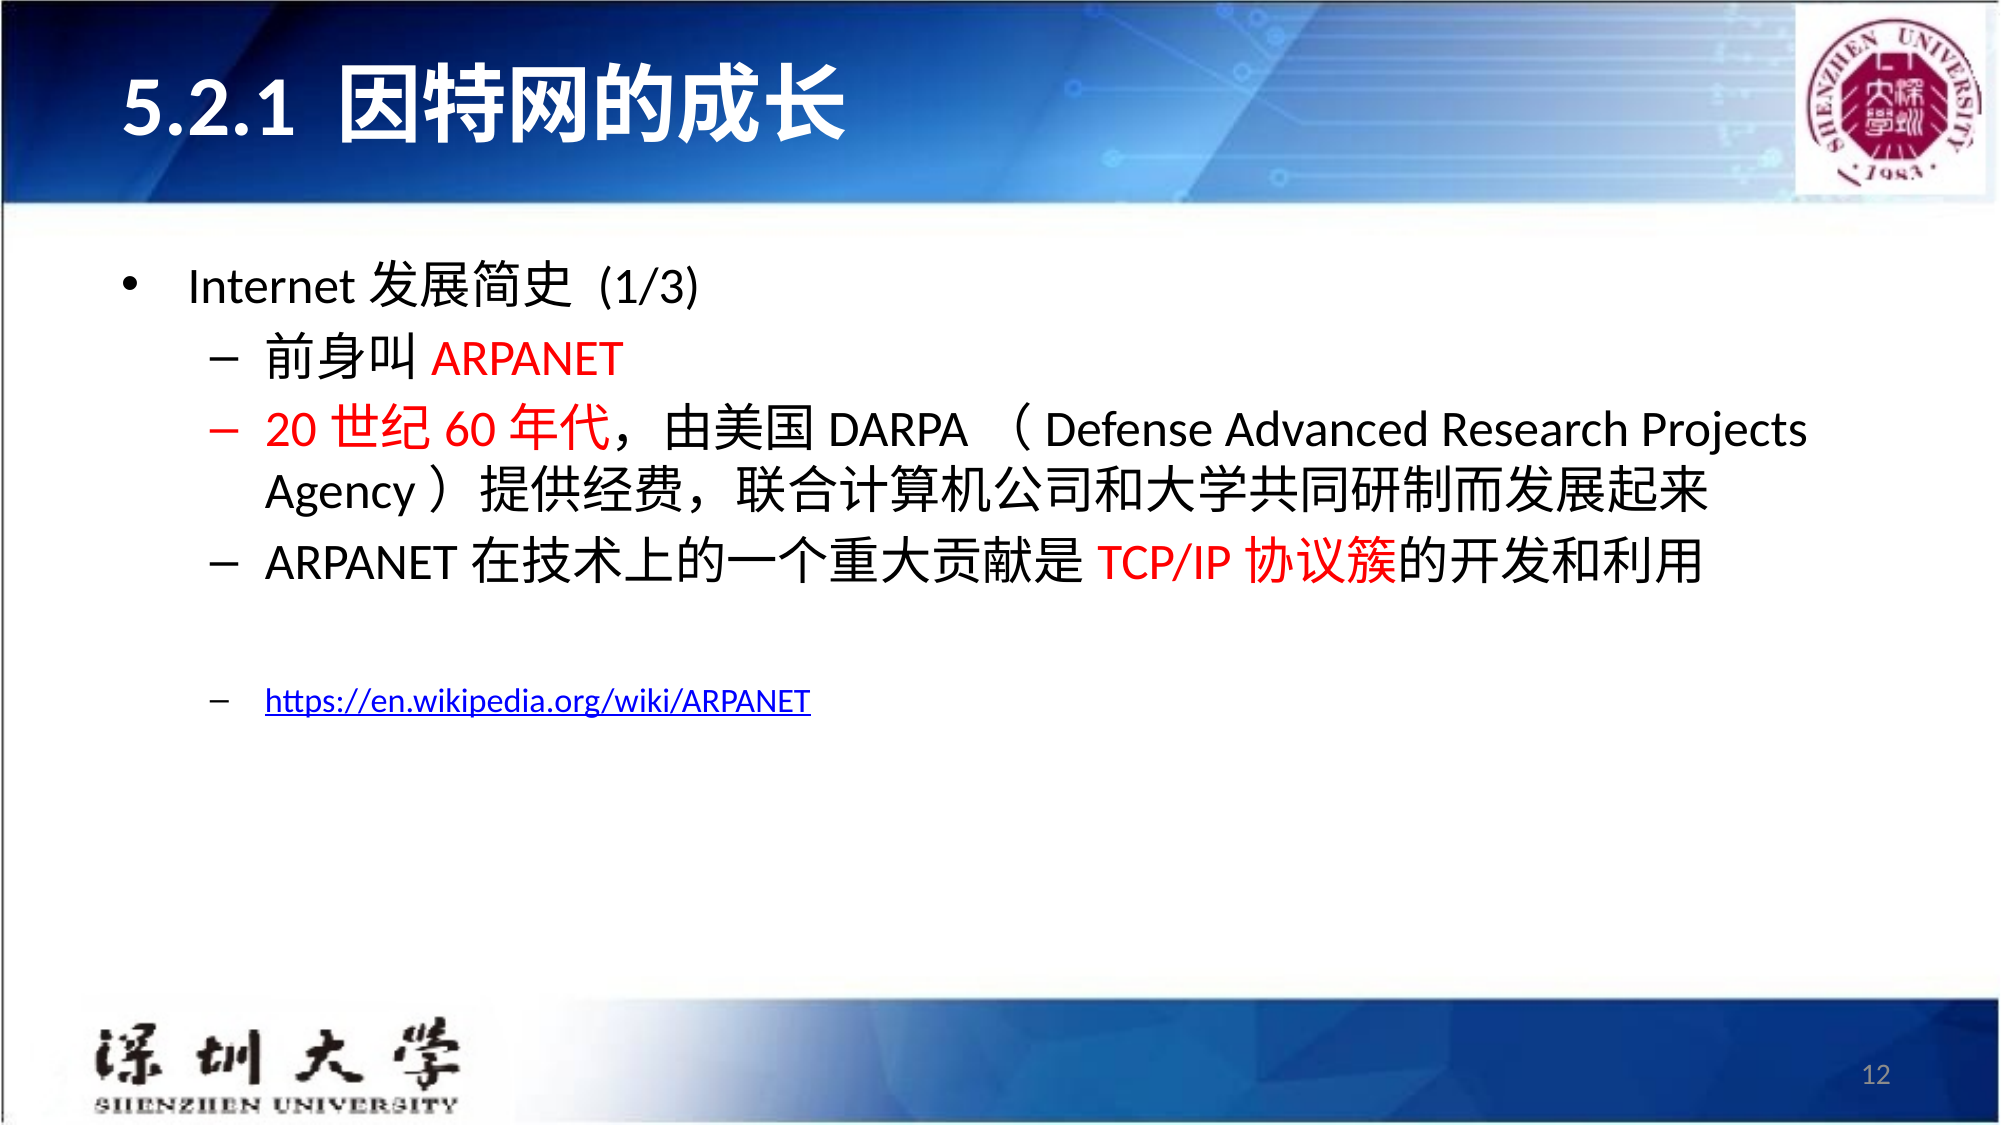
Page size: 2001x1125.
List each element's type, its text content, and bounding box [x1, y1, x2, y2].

list Internet发展简史 (1/3) 前身叫ARPANET 20世纪60年代，由美国DARPA（Defense Advanced Research Projects Agency）提供经费，联合计算机公司和大学共同研制而发展起来 ARPANET在技术上的一个重大贡献是TCP/IP协议簇的开发和利用 https://en.wikipedia.org/wiki/ARPANET [112, 247, 1920, 991]
picture [0, 0, 2001, 1125]
slide_number 12 [1433, 1042, 1900, 1103]
title 5.2.1 因特网的成长 [112, 7, 1888, 196]
